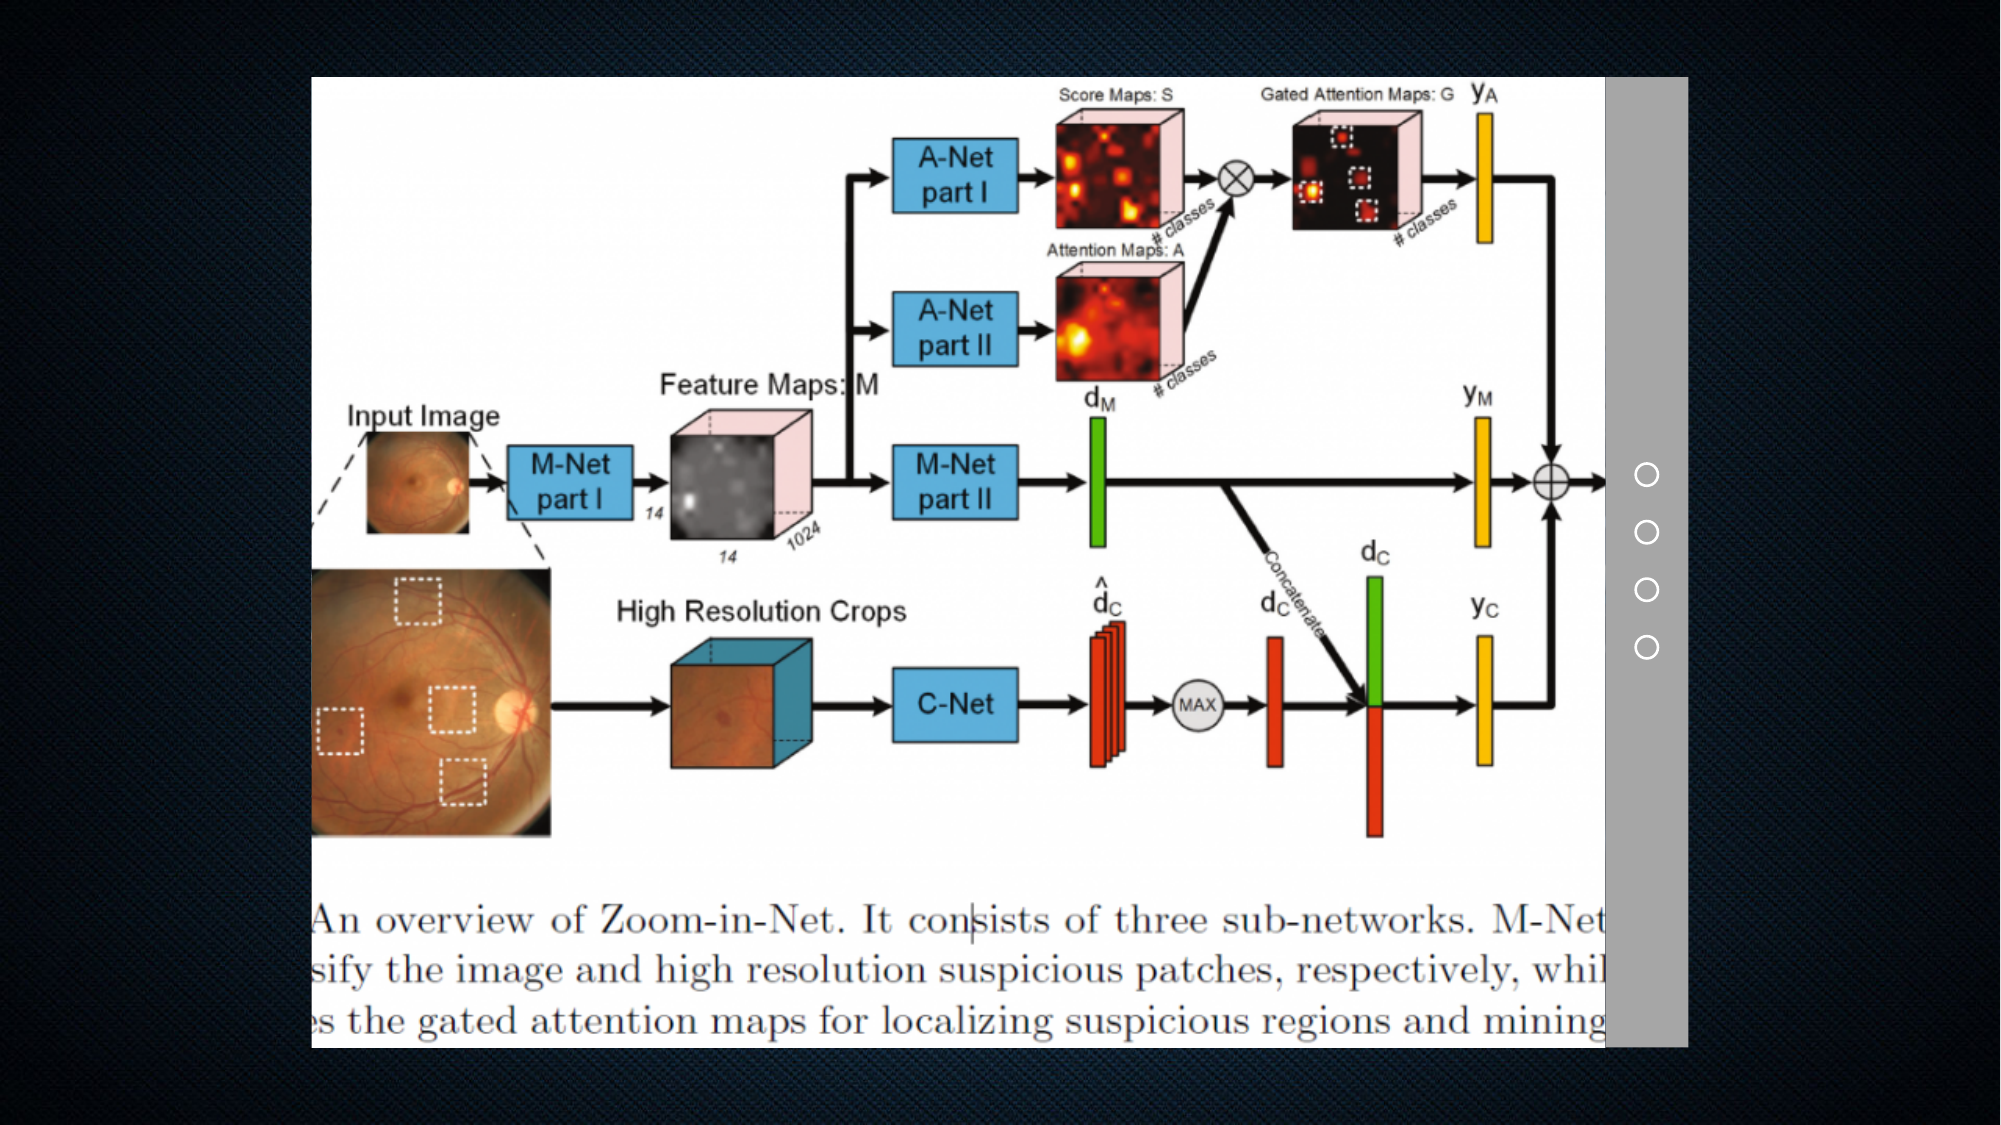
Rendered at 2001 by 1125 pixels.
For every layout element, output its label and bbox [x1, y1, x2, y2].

text_box [1634, 577, 1660, 602]
text_box [1634, 462, 1660, 487]
text_box [1634, 635, 1660, 660]
text_box [1604, 76, 1689, 1048]
text_box [1634, 520, 1660, 545]
picture [0, 0, 2001, 1125]
